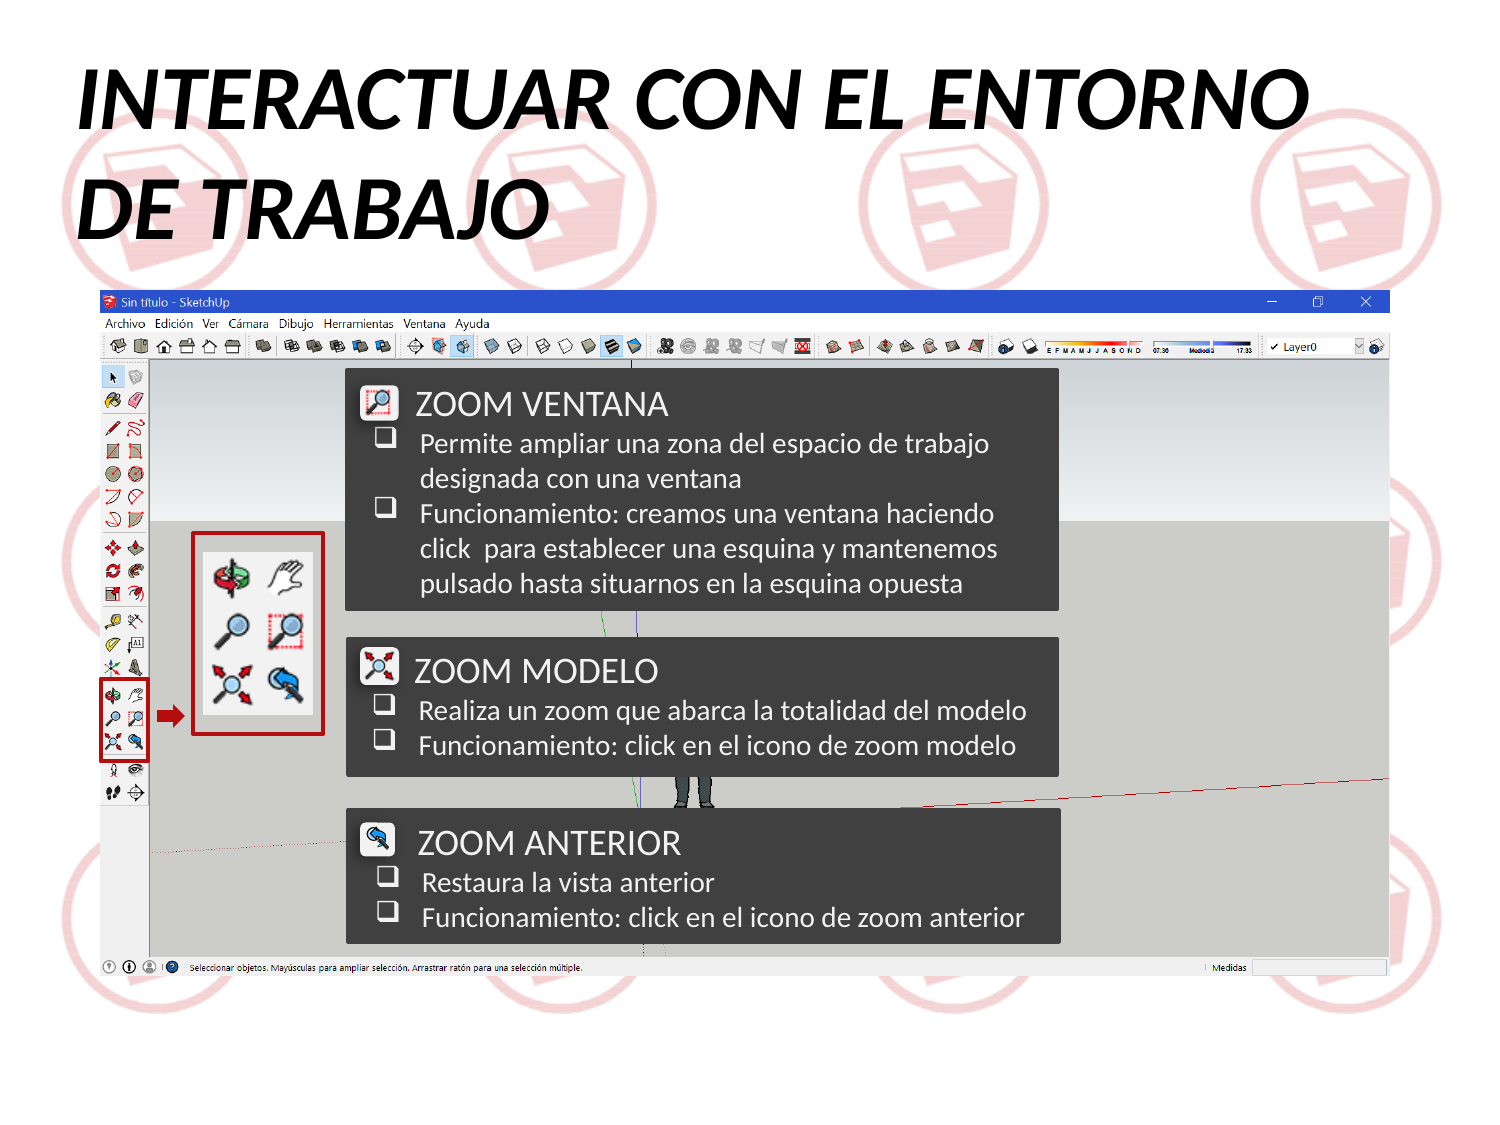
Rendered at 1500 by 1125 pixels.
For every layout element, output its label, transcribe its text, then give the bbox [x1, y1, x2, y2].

picture [99, 290, 1390, 977]
text_box INTERACTUAR CON EL ENTORNO DE TRABAJO [60, 30, 1353, 266]
